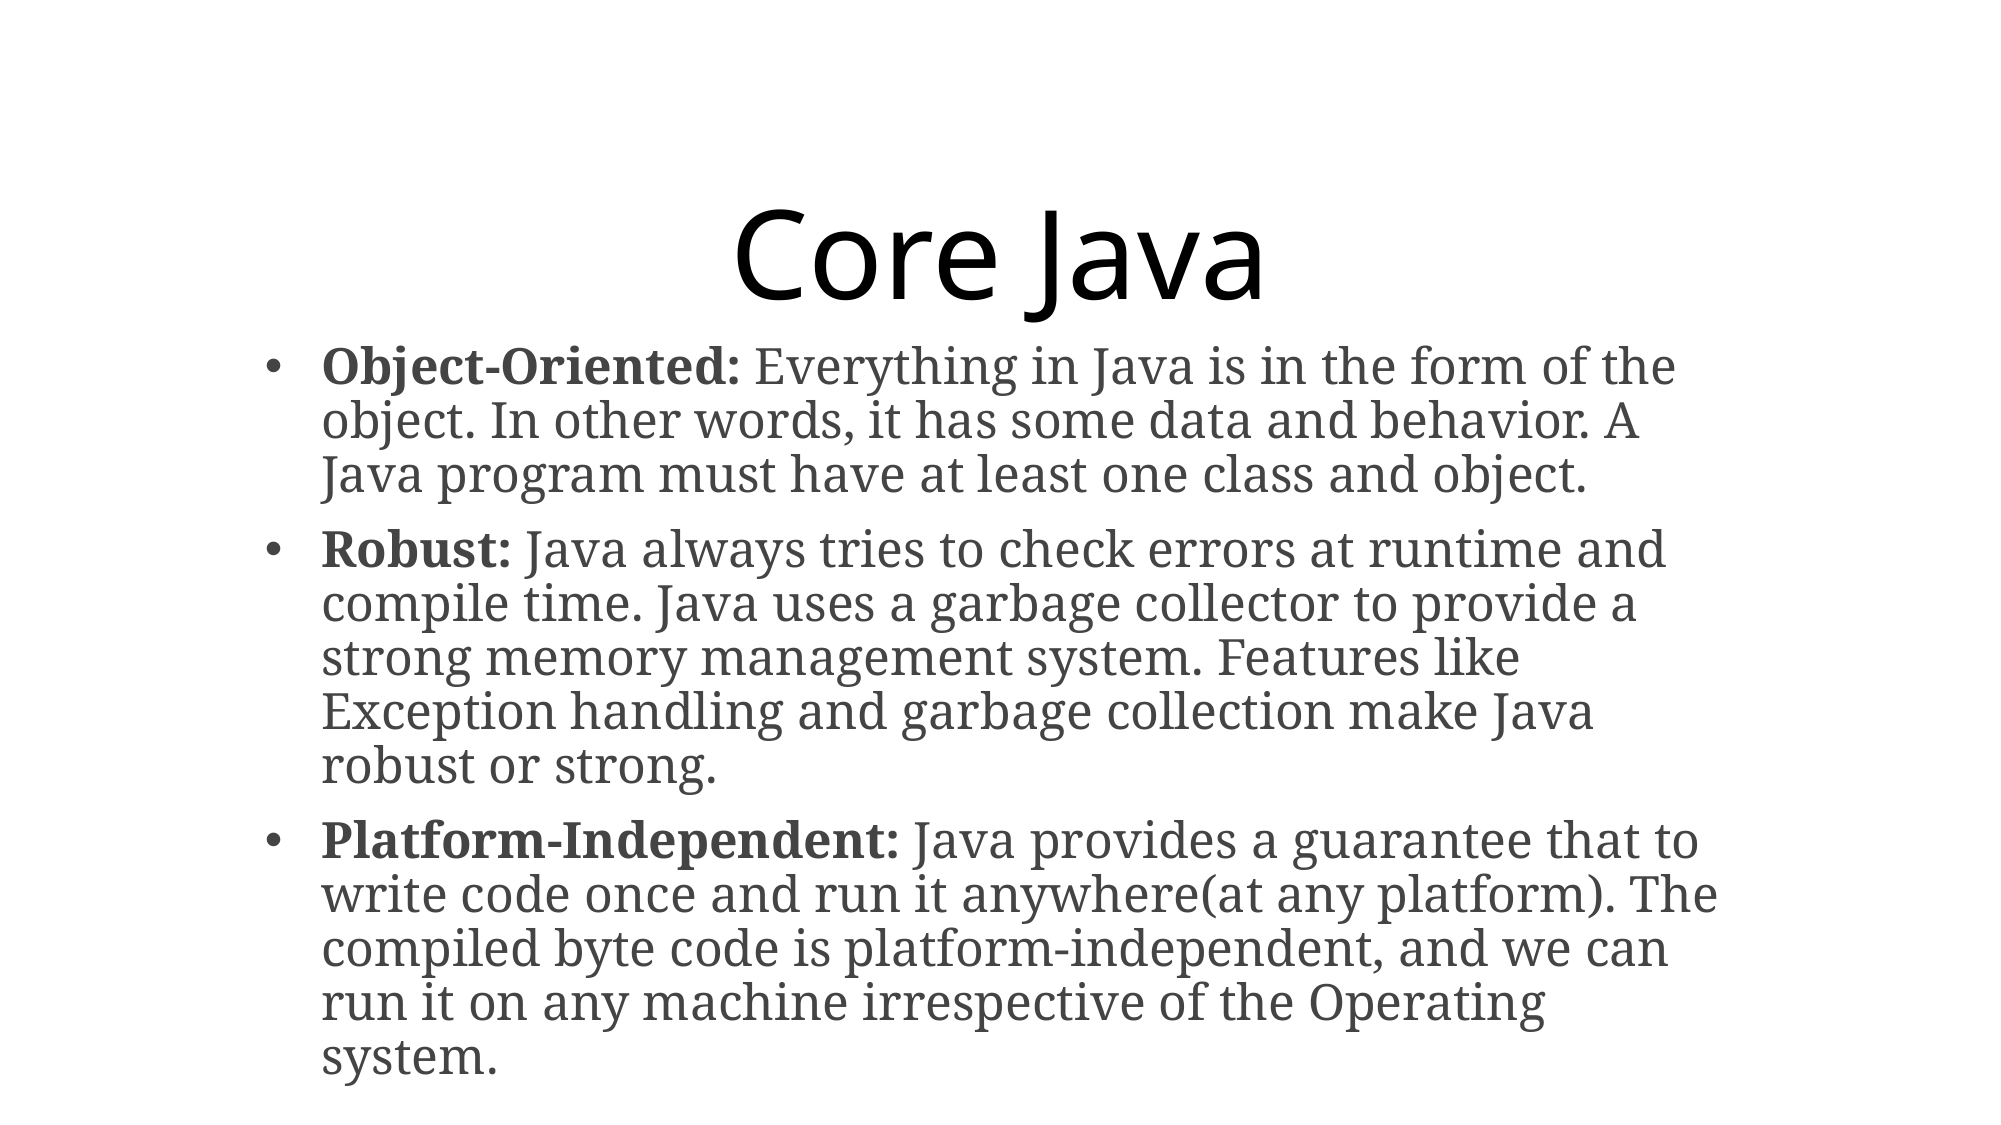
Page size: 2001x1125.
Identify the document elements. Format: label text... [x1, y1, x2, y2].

title Core Java [249, 184, 1750, 334]
subtitle Object-Oriented: Everything in Java is in the form of the object. In other words, it has some data and behavior. A Java program must have at least one class and object. Robust: Java always tries to check errors at runtime and compile time. Java uses a garbage collector to provide a strong memory management system. Features like Exception handling and garbage collection make Java robust or strong. Platform-Independent: Java provides a guarantee that to write code once and run it anywhere(at any platform). The compiled byte code is platform-independent, and we can run it on any machine irrespective of the Operating system. [249, 334, 1750, 1058]
